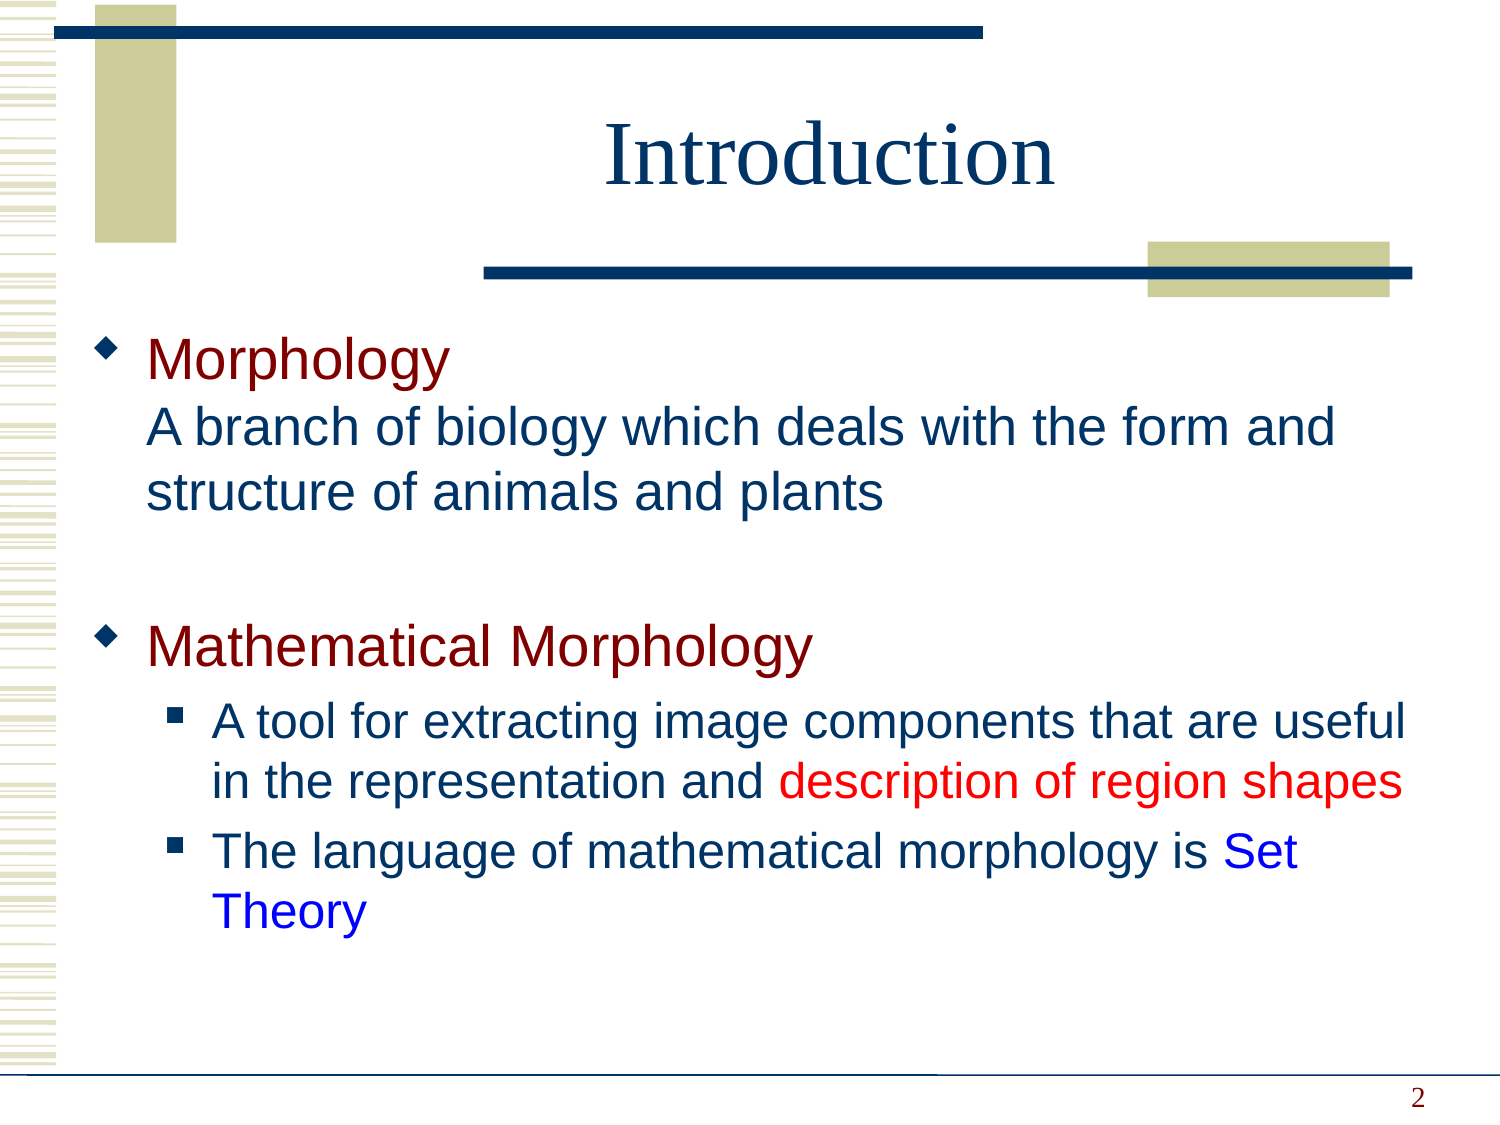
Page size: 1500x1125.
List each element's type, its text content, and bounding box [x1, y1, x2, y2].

title Introduction [224, 62, 1436, 251]
text_box Morphology A branch of biology which deals with the form and structure of animals and plants Mathematical Morphology A tool for extracting image components that are useful in the representation and description of region shapes The language of mathematical morphology is Set Theory [74, 313, 1425, 968]
text_box 2 [1080, 1046, 1441, 1121]
